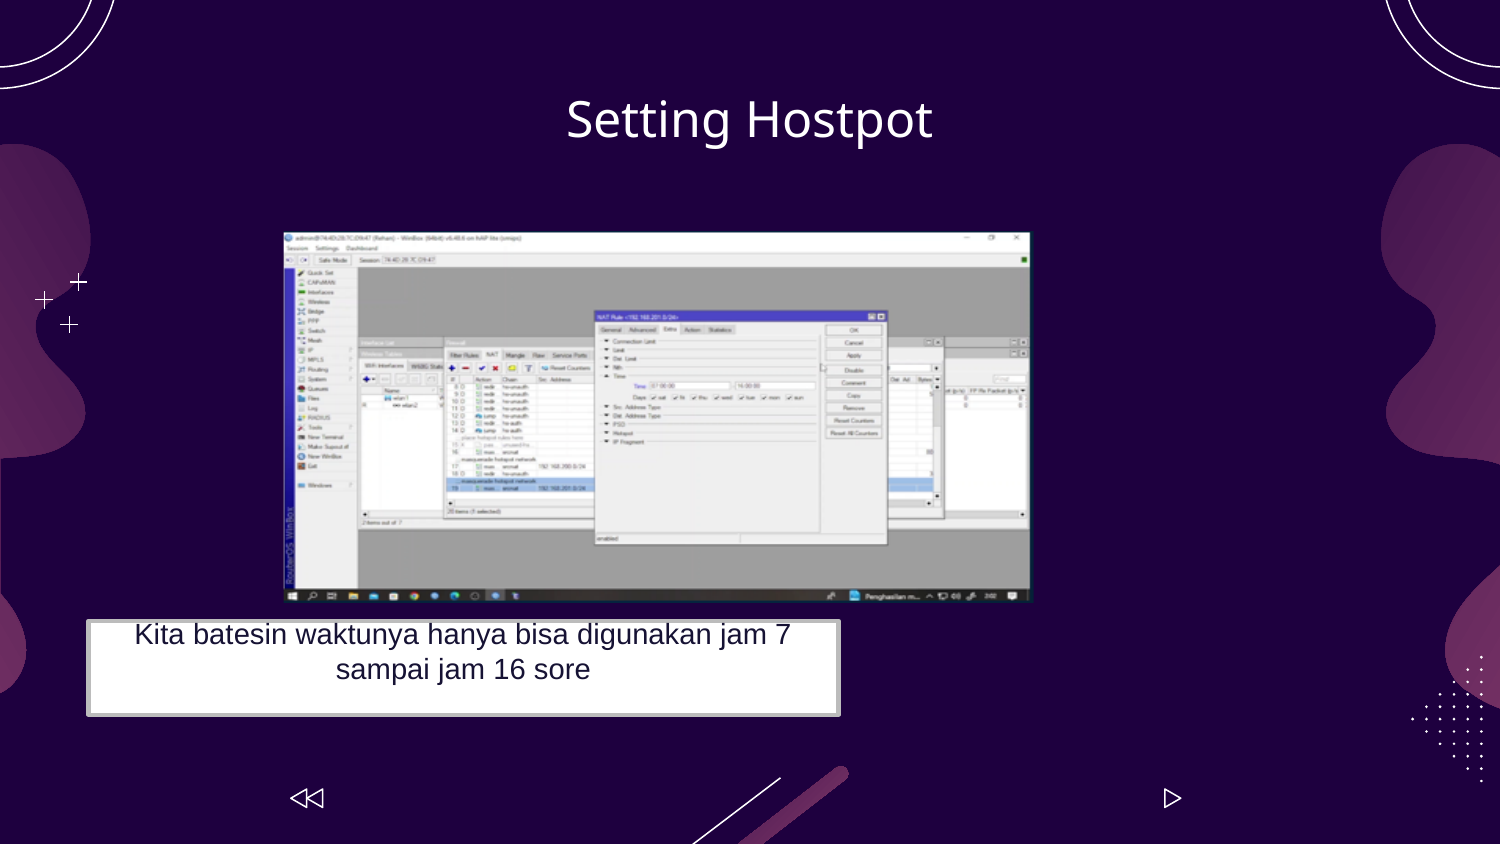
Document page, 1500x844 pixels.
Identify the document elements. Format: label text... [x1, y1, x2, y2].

picture [283, 230, 1034, 603]
title Setting Hostpot [118, 72, 1382, 167]
text_box Kita batesin waktunya hanya bisa digunakan jam 7 sampai jam 16 sore [86, 619, 841, 717]
